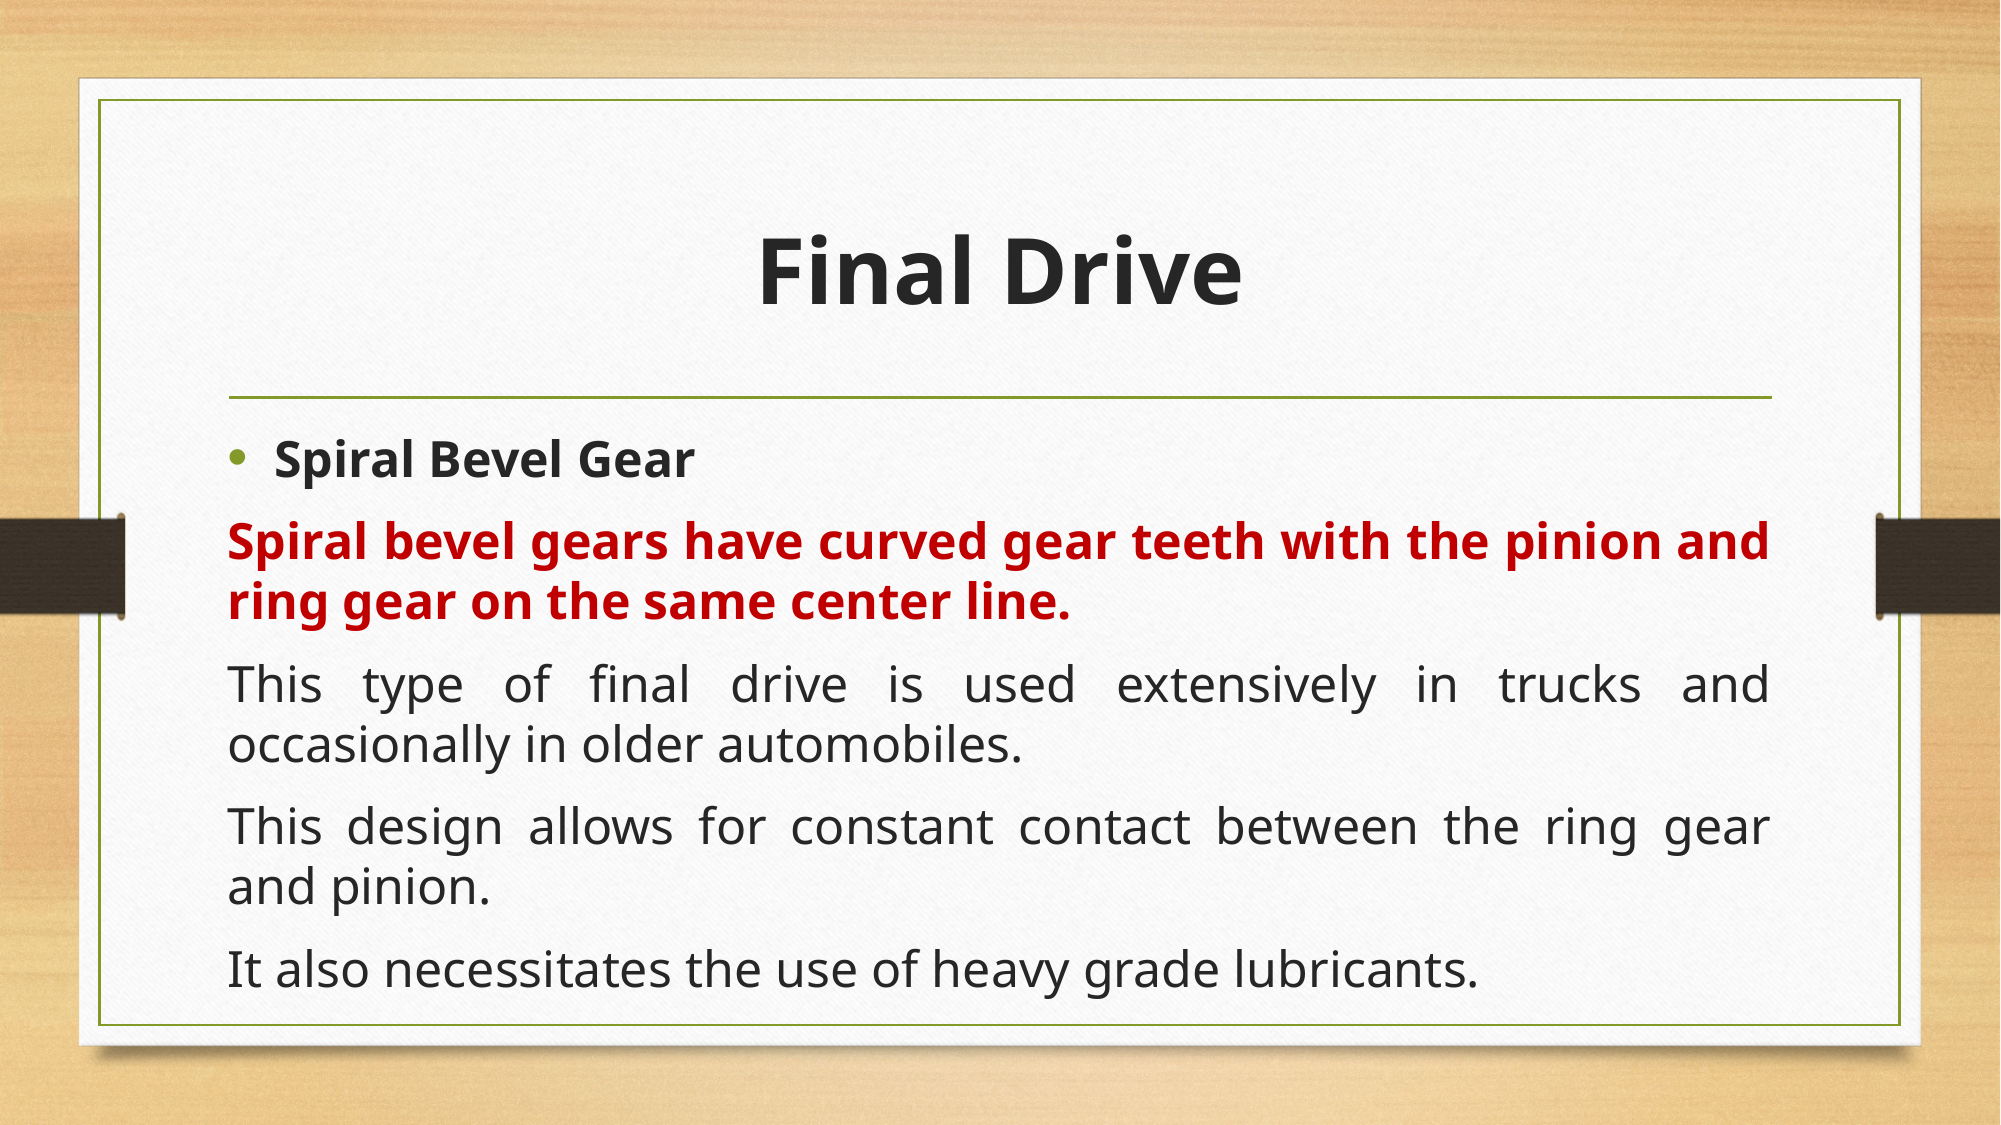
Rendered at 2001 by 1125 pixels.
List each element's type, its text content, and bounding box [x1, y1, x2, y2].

title Final Drive [212, 161, 1788, 375]
picture [0, 0, 2001, 1125]
list Spiral Bevel Gear Spiral bevel gears have curved gear teeth with the pinion and ring gear on the same center line. This type of final drive is used extensively in trucks and occasionally in older automobiles. This design allows for constant contact between the ring gear and pinion. It also necessitates the use of heavy grade lubricants. [212, 419, 1788, 1013]
